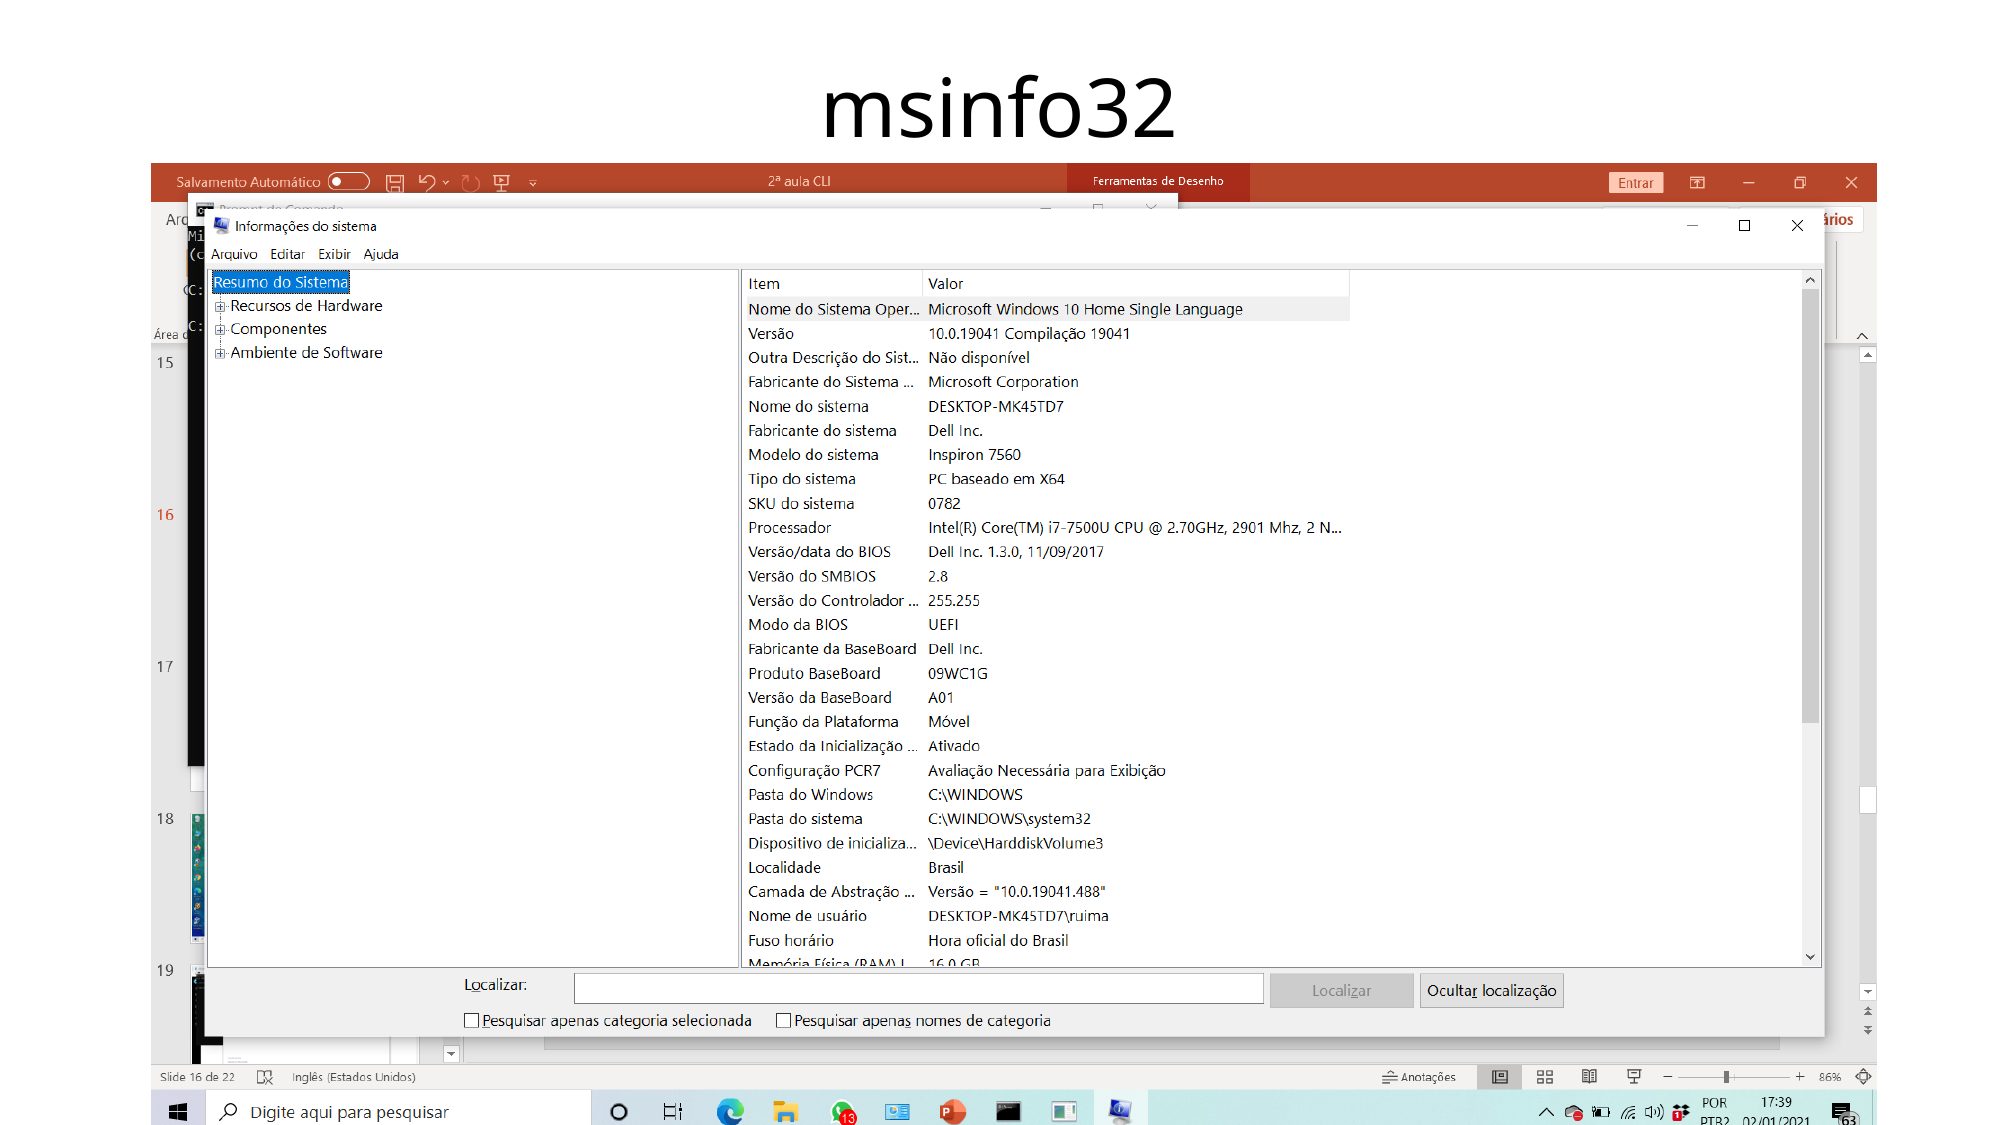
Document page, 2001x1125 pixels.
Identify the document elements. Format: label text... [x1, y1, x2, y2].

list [151, 163, 1877, 1125]
title msinfo32 [137, 59, 1863, 164]
